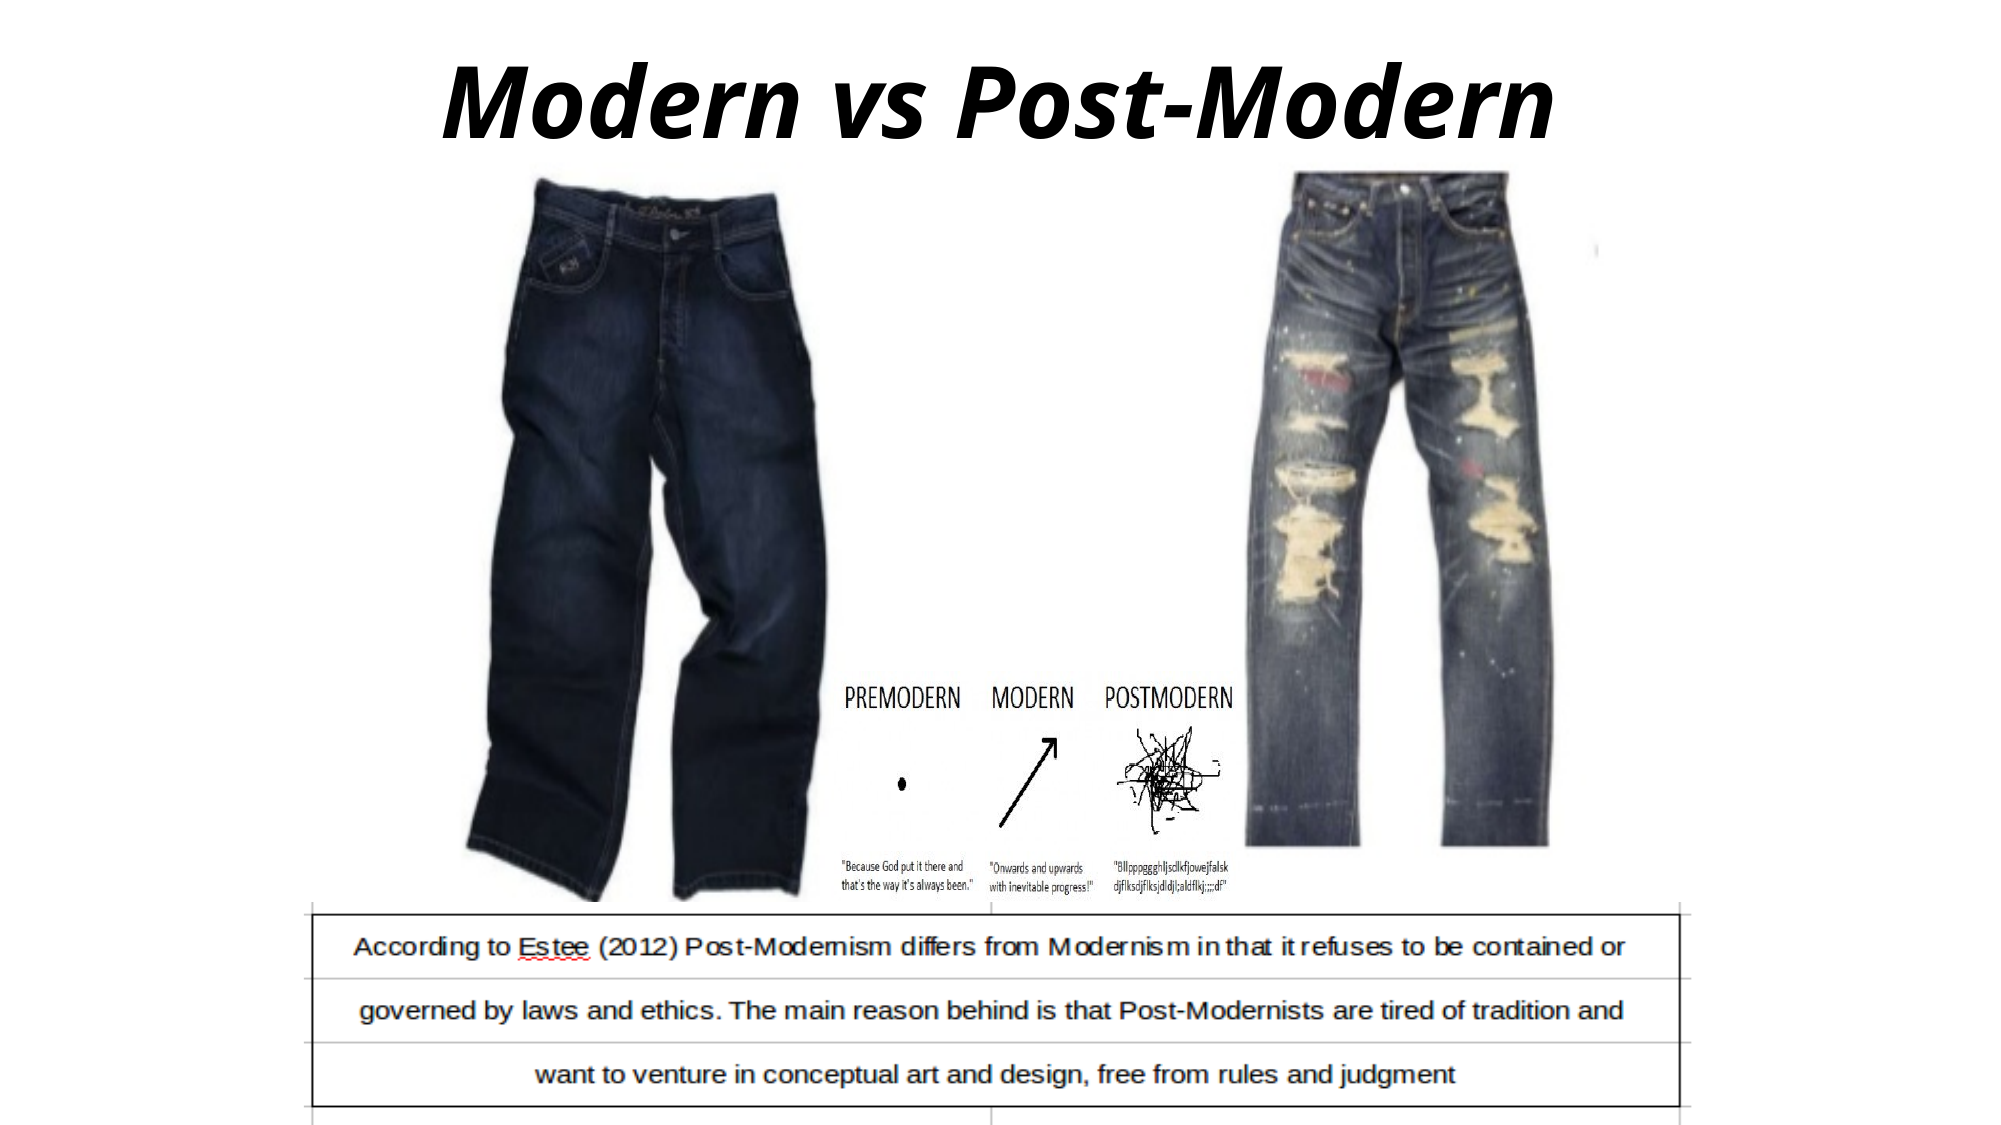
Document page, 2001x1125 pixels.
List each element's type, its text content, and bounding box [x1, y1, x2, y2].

title Modern vs Post-Modern [324, 12, 1675, 200]
picture [292, 149, 1692, 1125]
